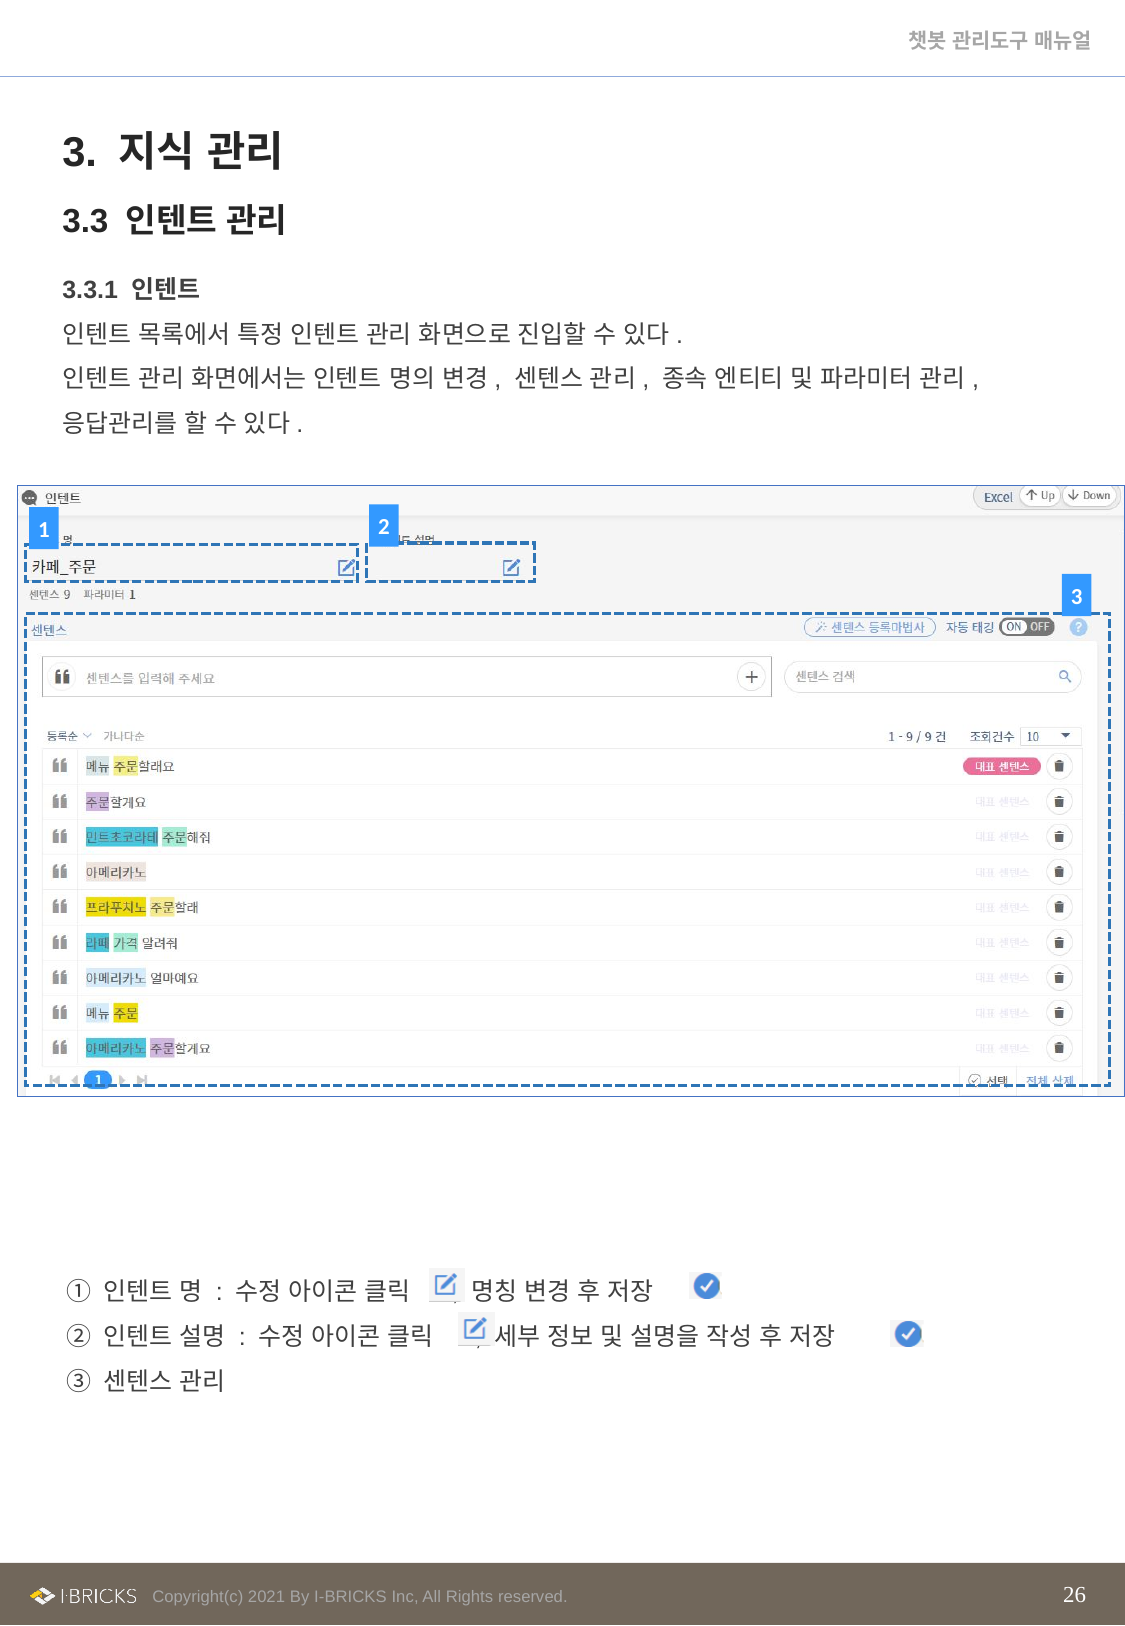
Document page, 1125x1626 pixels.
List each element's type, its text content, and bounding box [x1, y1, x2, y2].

picture [689, 1272, 725, 1299]
text_box 인텐트 명 : 수정 아이콘 클릭 , 명칭 변경 후 저장 인텐트 설명 : 수정 아이콘 클릭 , 세부 정보 및 설명을 작성 후 저장 센텐스 관리 [66, 1253, 1071, 1403]
text_box 3.3 인텐트 관리 [62, 191, 1067, 247]
picture [458, 1312, 495, 1346]
text_box 3.3.1 인텐트 인텐트 목록에서 특정 인텐트 관리 화면으로 진입할 수 있다. 인텐트 관리 화면에서는 인텐트 명의 변경, 센텐스 관리, 종속 엔티티 및 파라미터 관리, 응답관리를 할 수 있다. [62, 250, 1067, 446]
slide_number 26 [991, 1566, 1102, 1620]
text_box 3. 지식 관리 [62, 117, 1067, 183]
picture [890, 1320, 927, 1347]
picture [27, 1585, 138, 1606]
picture [429, 1268, 465, 1302]
picture [17, 485, 1125, 1097]
